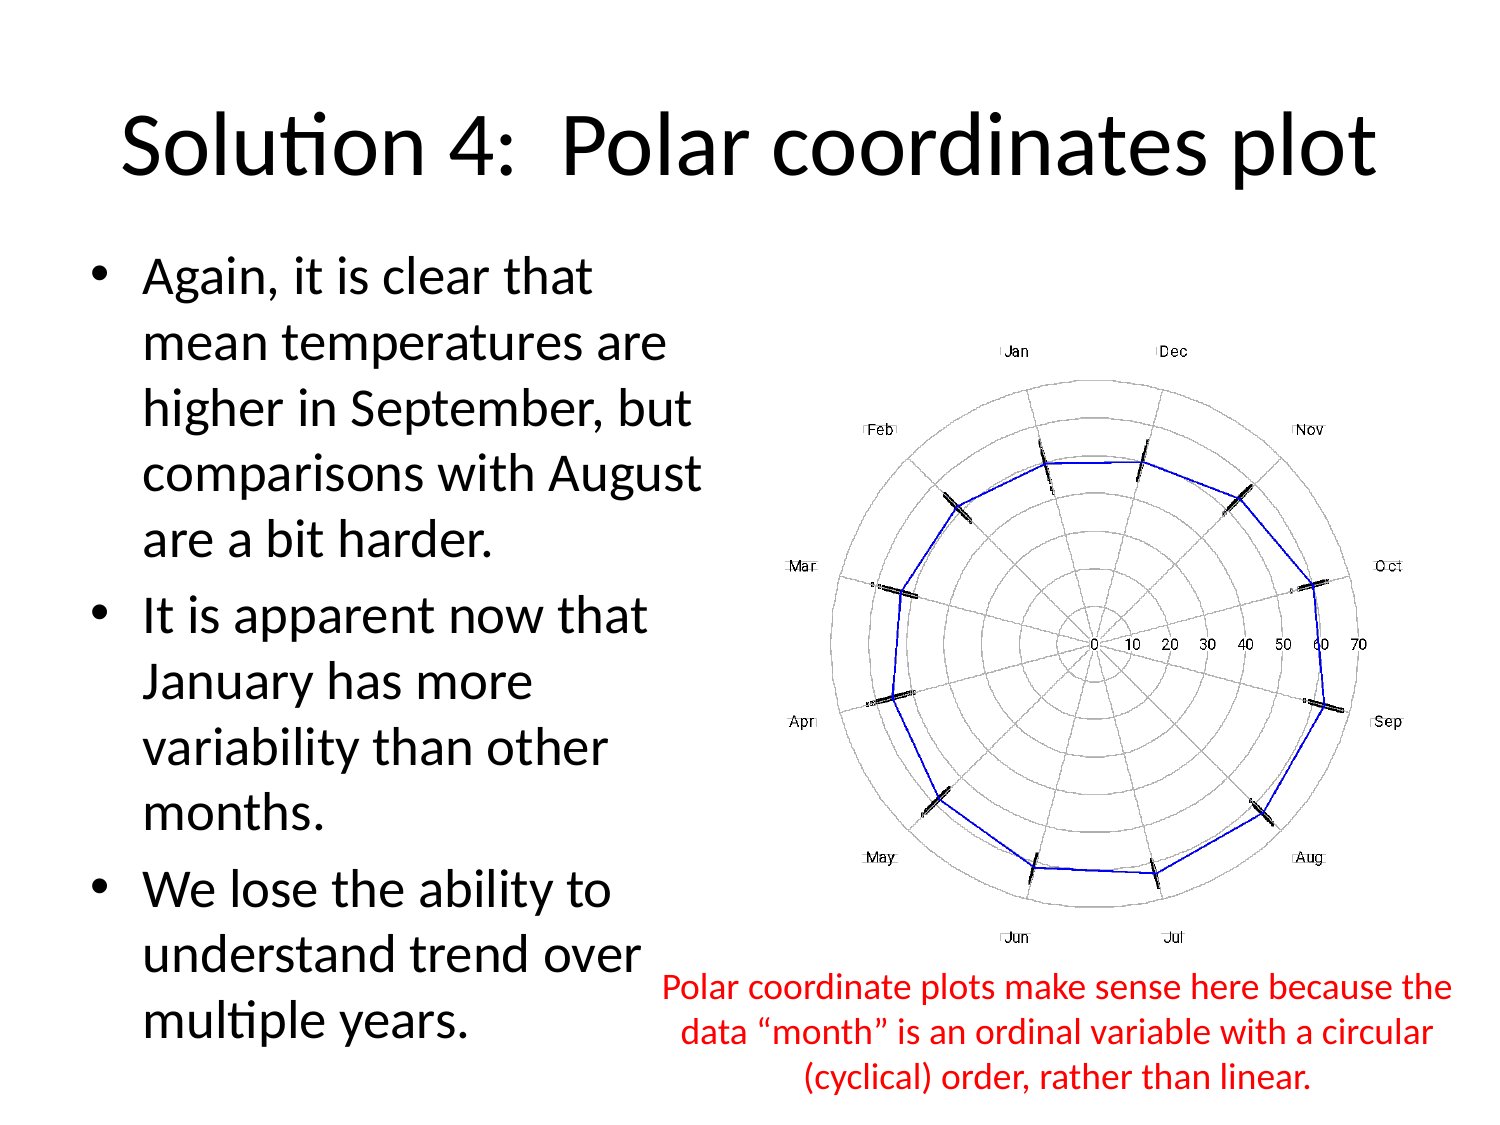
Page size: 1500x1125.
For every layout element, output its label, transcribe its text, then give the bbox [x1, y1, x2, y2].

title Solution 4: Polar coordinates plot [75, 45, 1425, 233]
text_box Polar coordinate plots make sense here because the data “month” is an ordinal variable with a circular (cyclical) order, rather than linear. [622, 954, 1493, 1105]
list Again, it is clear that mean temperatures are higher in September, but comparisons with August are a bit harder. It is apparent now that January has more variability than other months. We lose the ability to understand trend over multiple years. [75, 232, 738, 1064]
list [762, 262, 1426, 1006]
